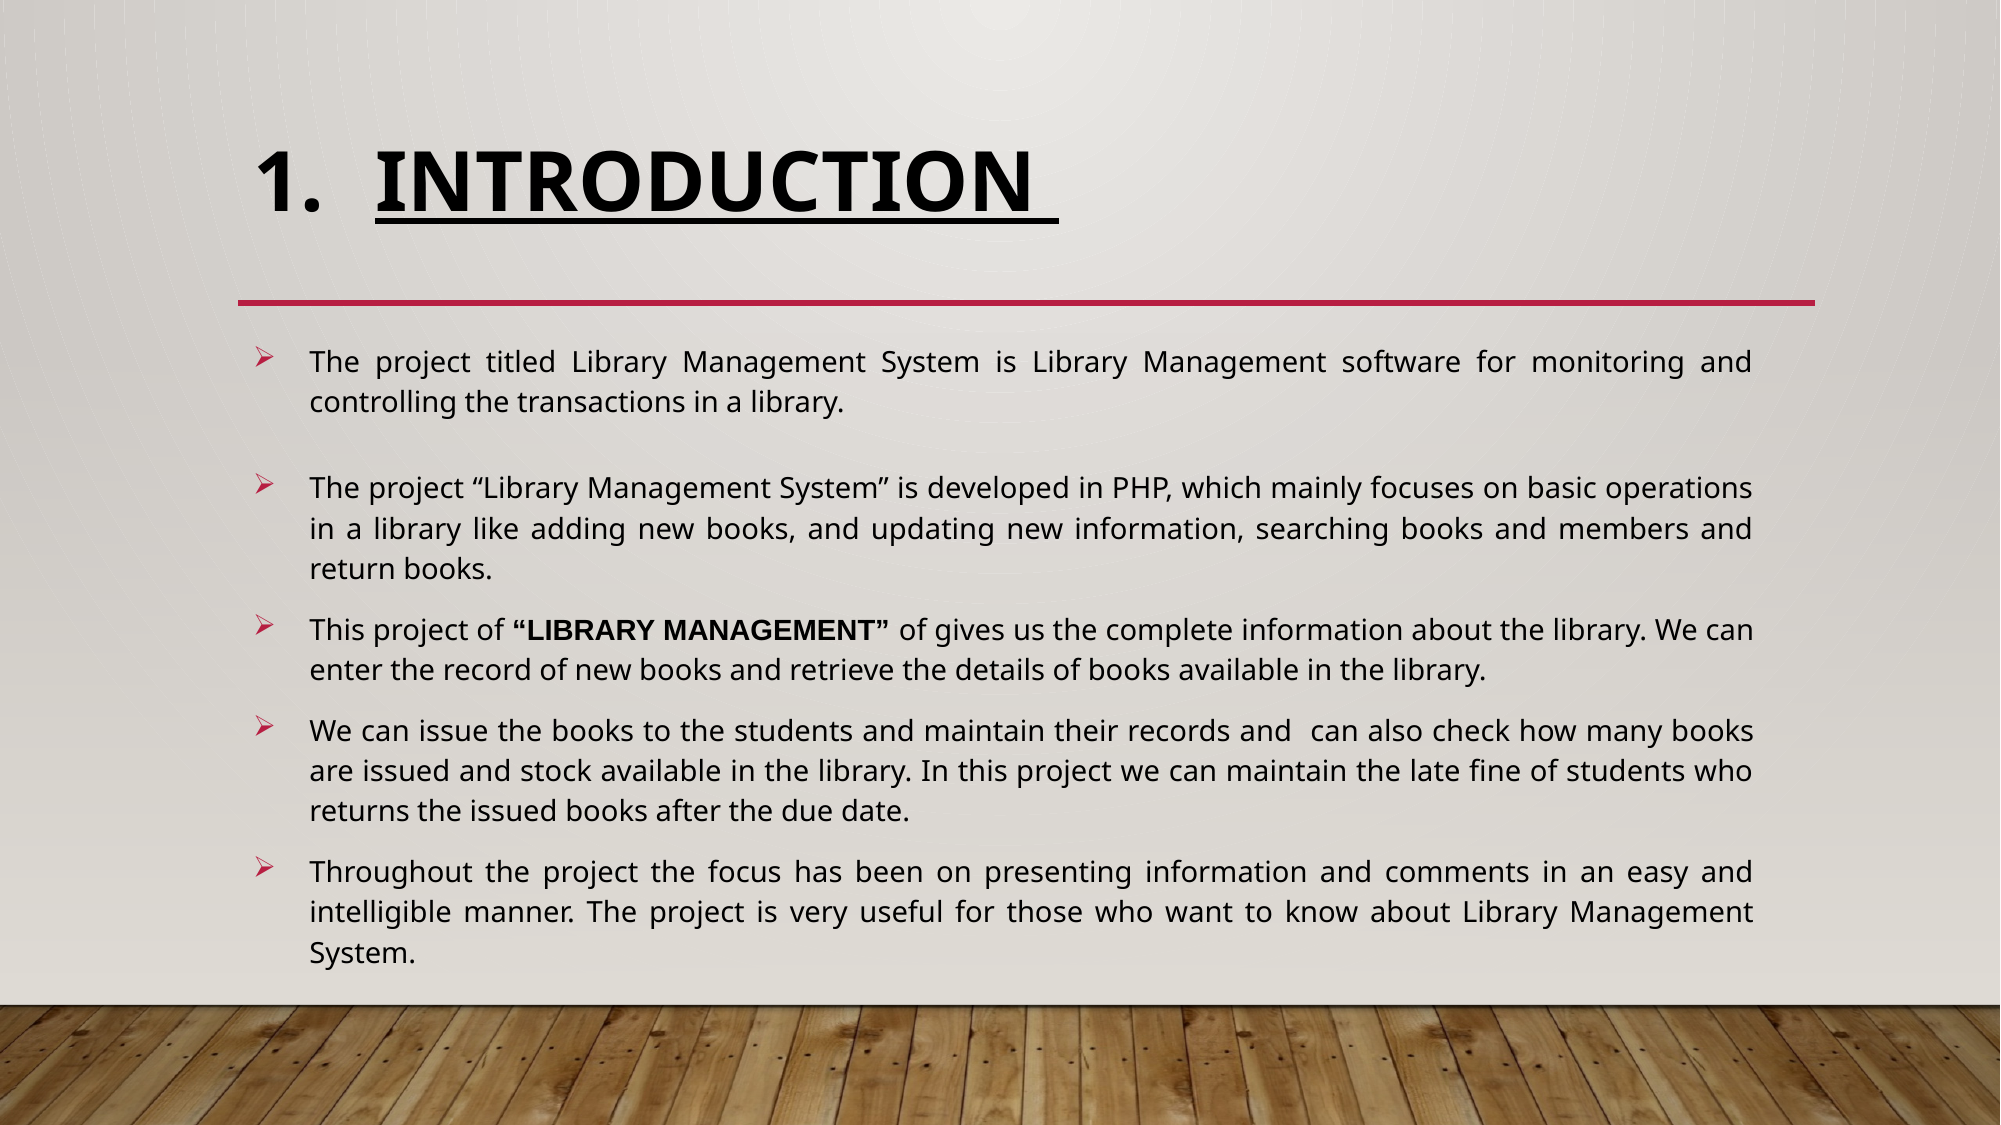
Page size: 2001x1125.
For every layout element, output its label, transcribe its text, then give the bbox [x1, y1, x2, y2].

picture [0, 1005, 2000, 1125]
title INTRODUCTION [238, 131, 1814, 305]
list The project titled Library Management System is Library Management software for monitoring and controlling the transactions in a library. The project “Library Management System” is developed in PHP, which mainly focuses on basic operations in a library like adding new books, and updating new information, searching books and members and return books. This project of “LIBRARY MANAGEMENT” of gives us the complete information about the library. We can enter the record of new books and retrieve the details of books available in the library. We can issue the books to the students and maintain their records and can also check how many books are issued and stock available in the library. In this project we can maintain the late fine of students who returns the issued books after the due date. Throughout the project the focus has been on presenting information and comments in an easy and intelligible manner. The project is very useful for those who want to know about Library Management System. [238, 330, 1814, 897]
